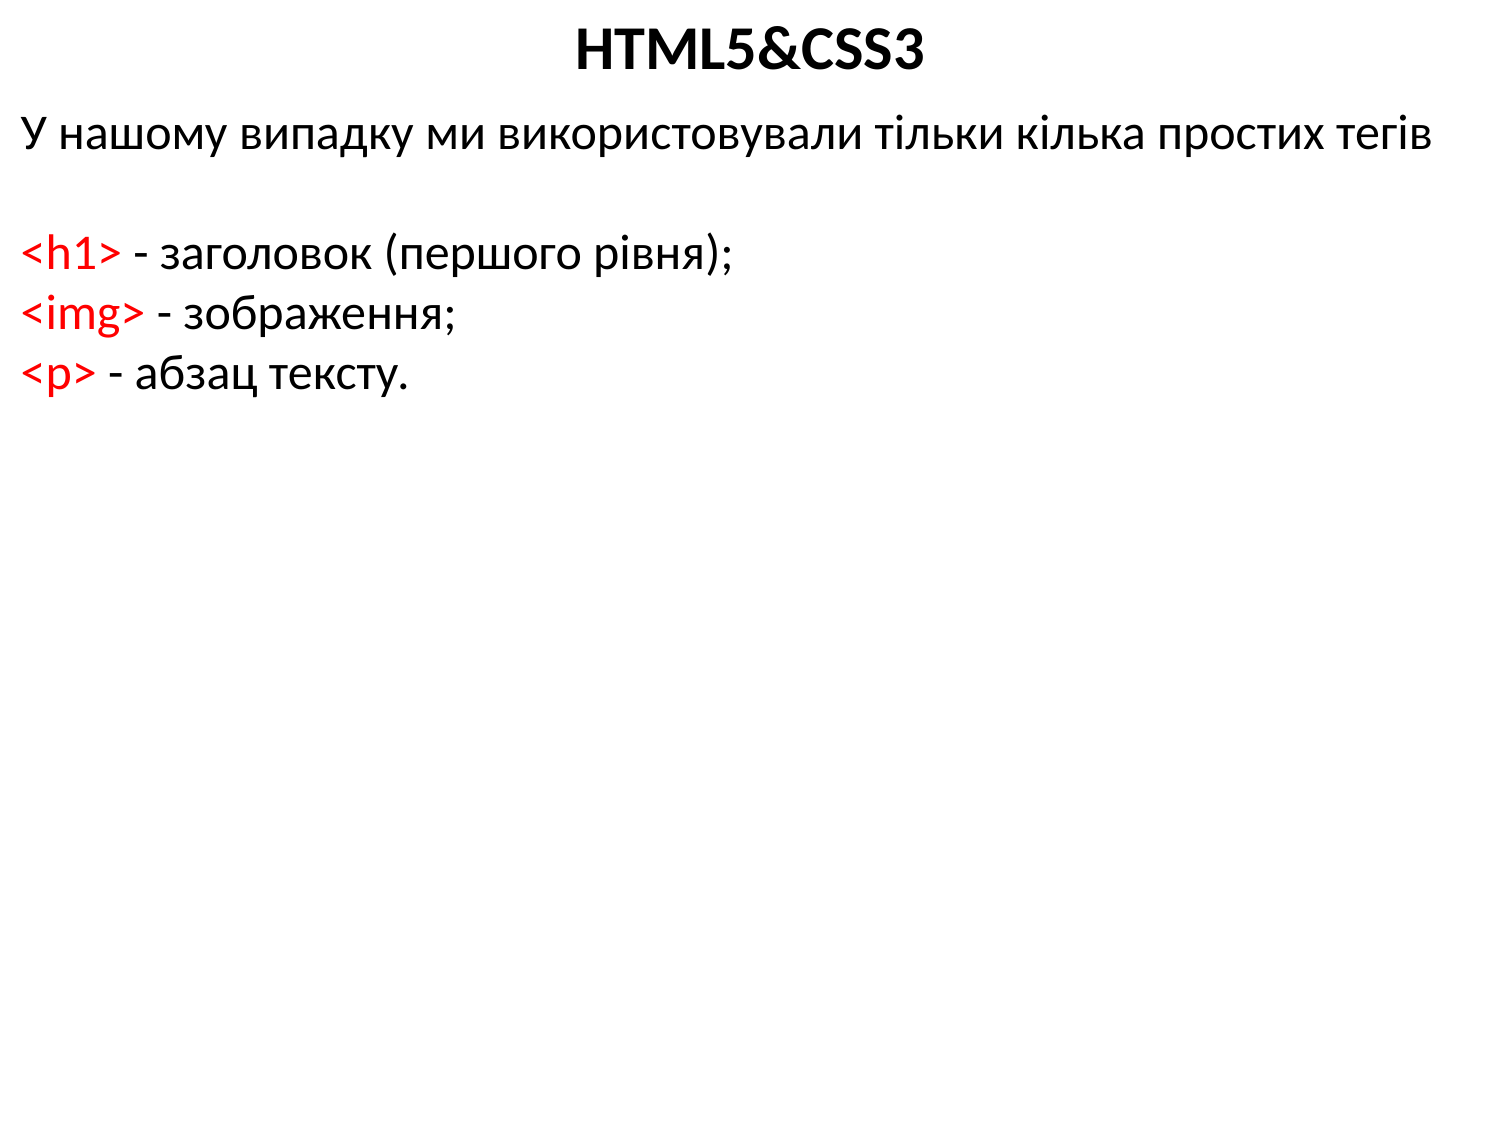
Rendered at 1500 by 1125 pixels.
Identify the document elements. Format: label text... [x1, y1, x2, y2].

text_box У нашому випадку ми використовували тільки кілька простих тегів <h1> - заголовок (першого рівня); <img> - зображення; <p> - абзац тексту. [5, 92, 1471, 467]
title HTML5&CSS3 [0, 0, 1500, 90]
